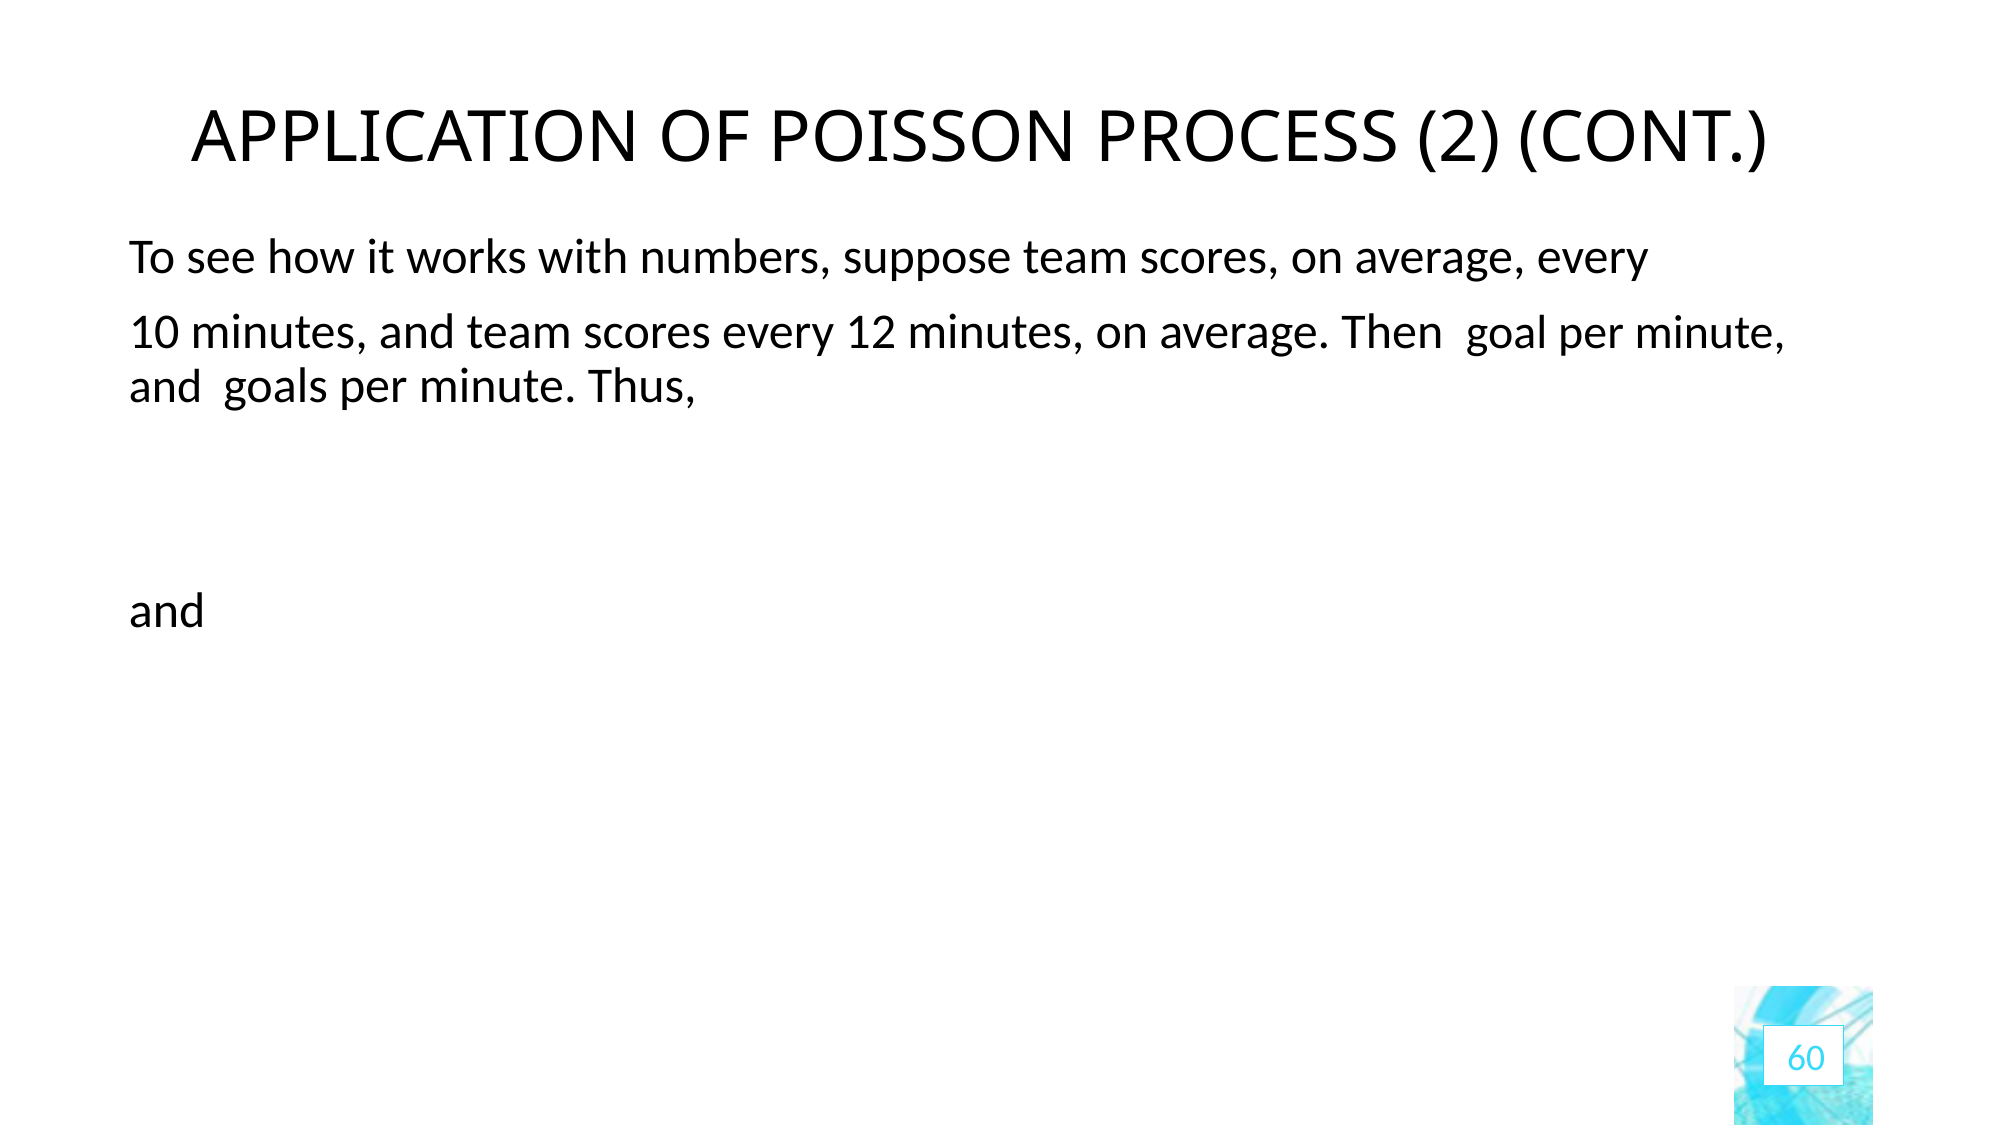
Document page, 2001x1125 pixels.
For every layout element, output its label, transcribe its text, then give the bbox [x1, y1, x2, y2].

text_box APPLICATION OF POISSON PROCESS (2) (CONT.) [86, 38, 1873, 185]
picture [1734, 986, 1873, 1125]
